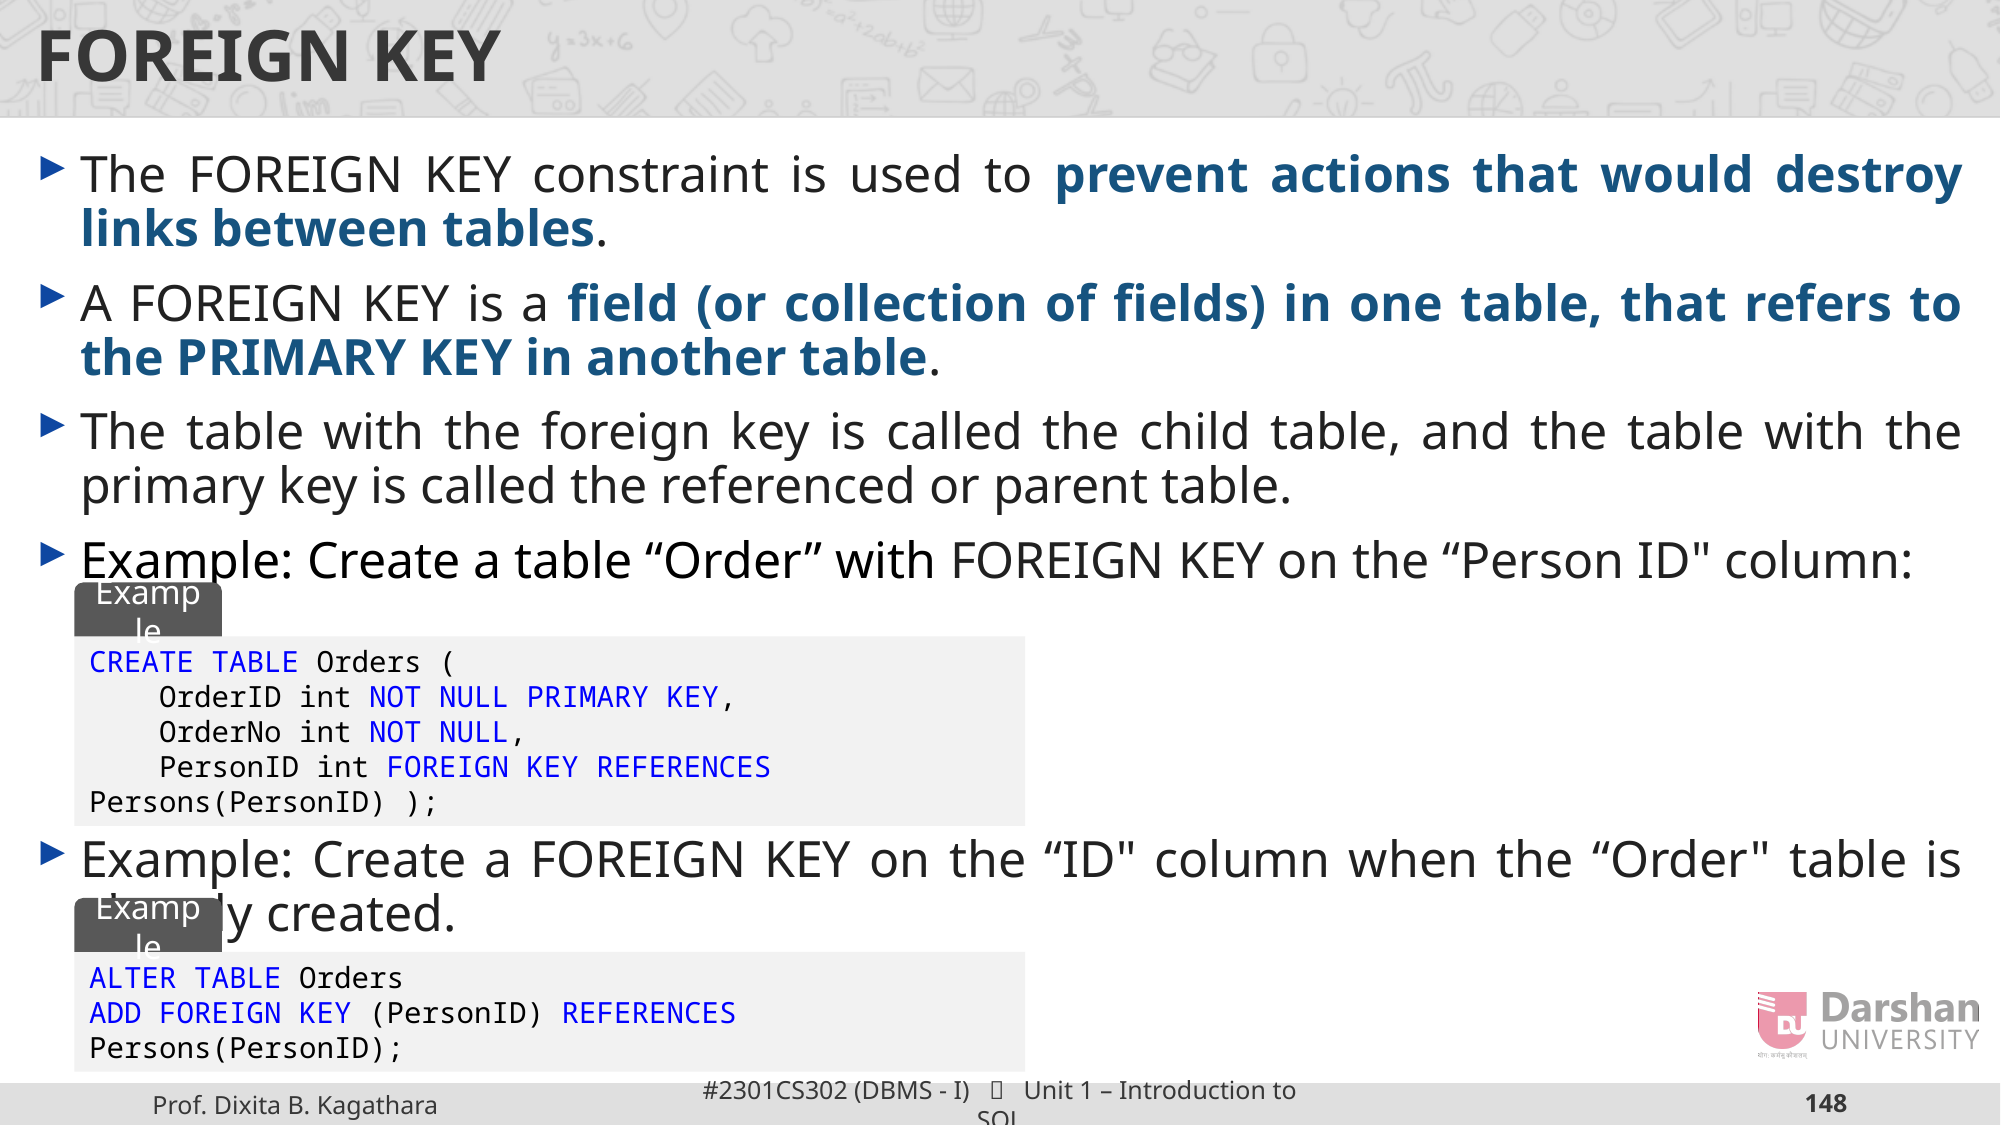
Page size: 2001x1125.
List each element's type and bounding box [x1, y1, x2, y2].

title [0, 0, 2000, 117]
text_box [73, 896, 1026, 1072]
text_box [73, 581, 1026, 826]
list [21, 141, 1979, 1059]
